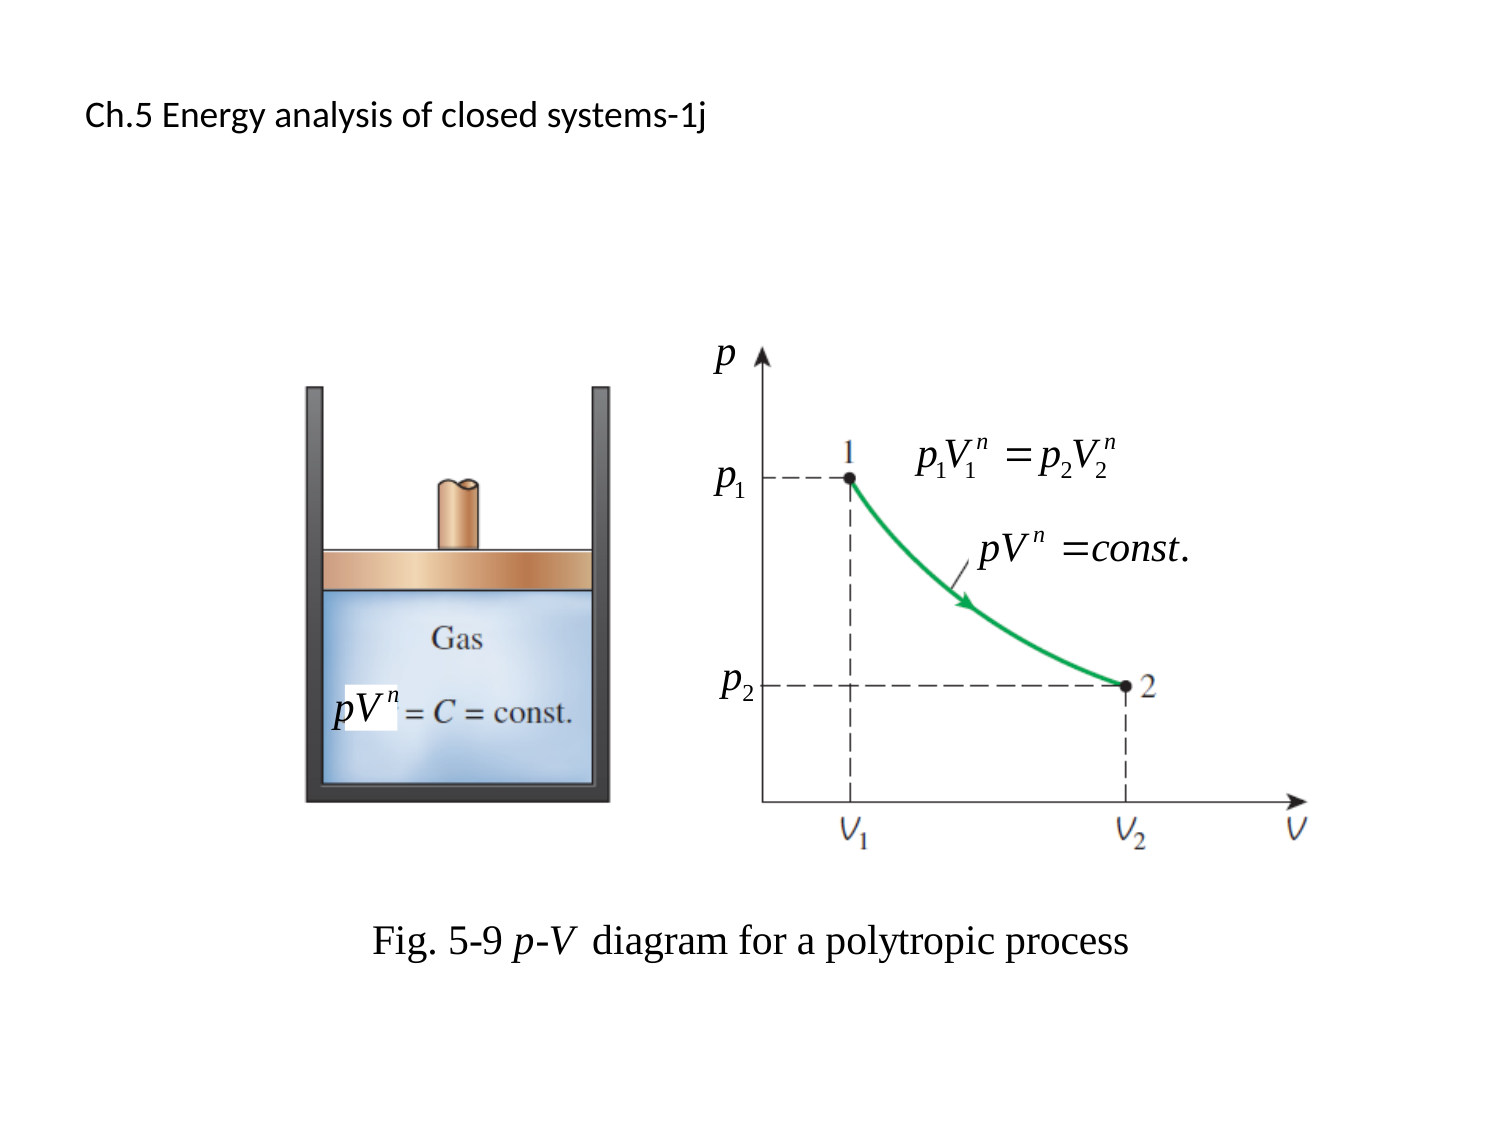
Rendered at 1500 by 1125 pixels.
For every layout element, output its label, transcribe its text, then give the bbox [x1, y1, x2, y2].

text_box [365, 916, 1138, 973]
text_box Ch.5 Energy analysis of closed systems-1j [70, 82, 1158, 142]
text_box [322, 676, 409, 740]
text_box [704, 294, 1324, 859]
picture [294, 374, 628, 814]
